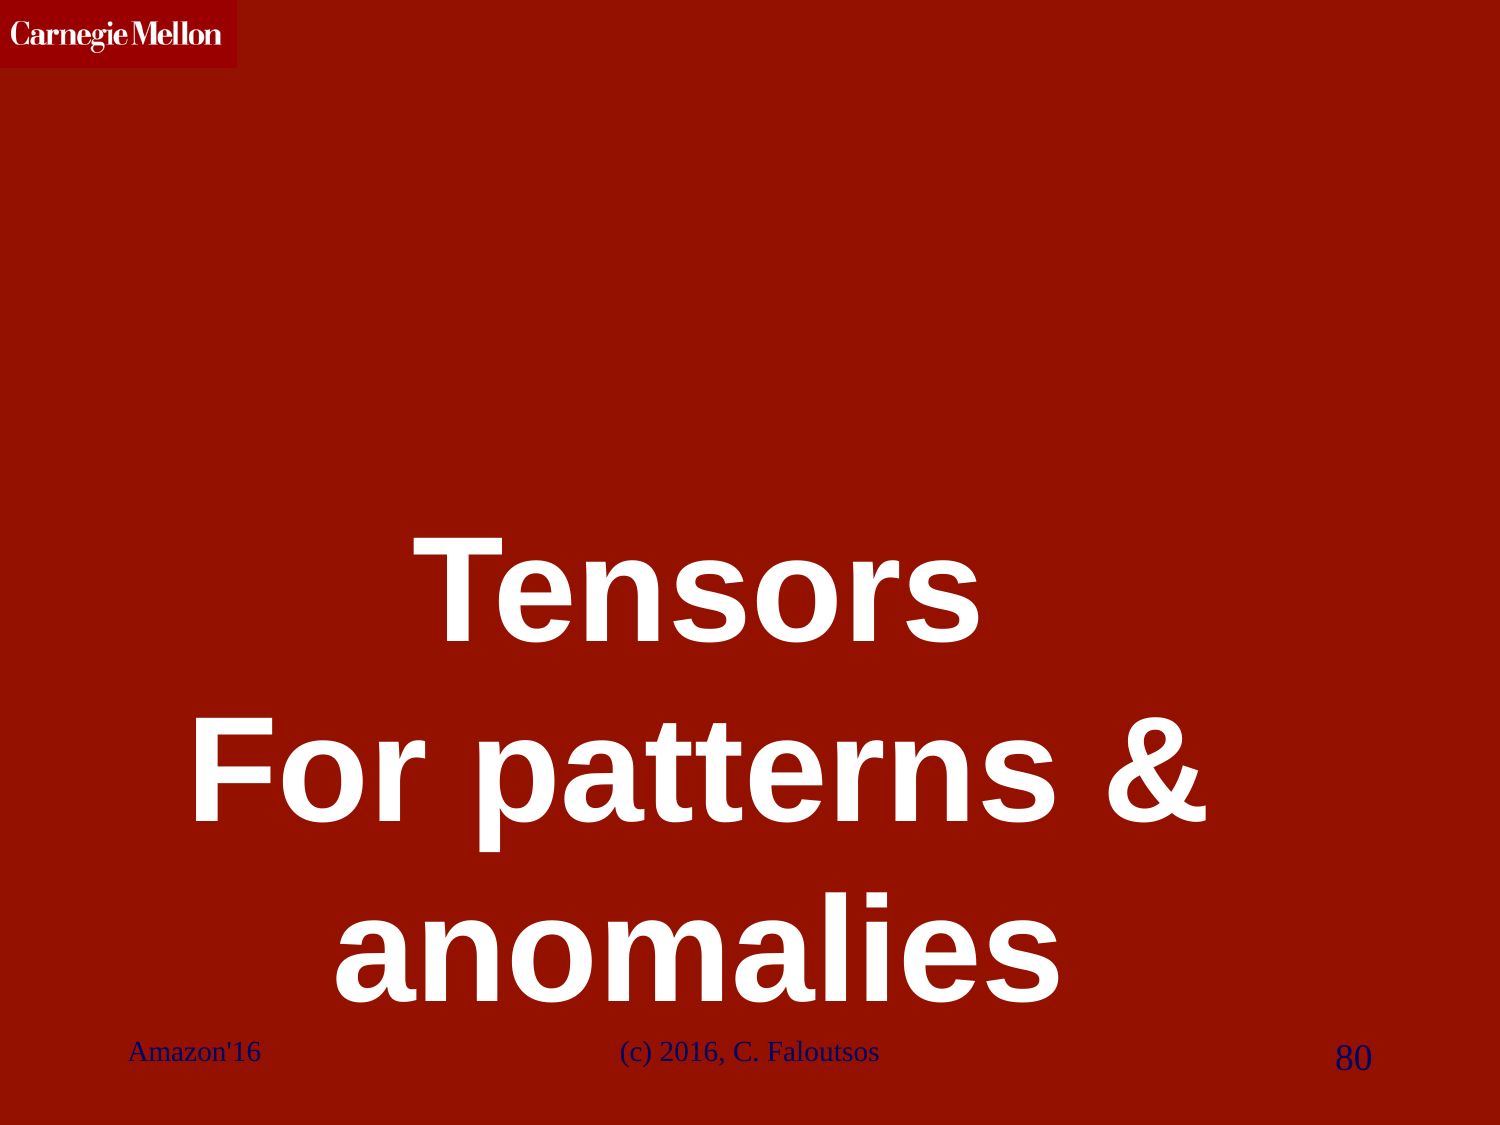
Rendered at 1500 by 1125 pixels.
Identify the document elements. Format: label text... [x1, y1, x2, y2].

slide_number Amazon'16 [112, 1024, 426, 1101]
text_box Tensors For patterns & anomalies [171, 484, 1227, 1040]
picture [0, 0, 237, 68]
footer (c) 2016, C. Faloutsos [512, 1040, 988, 1101]
slide_number 80 [1074, 1024, 1388, 1101]
